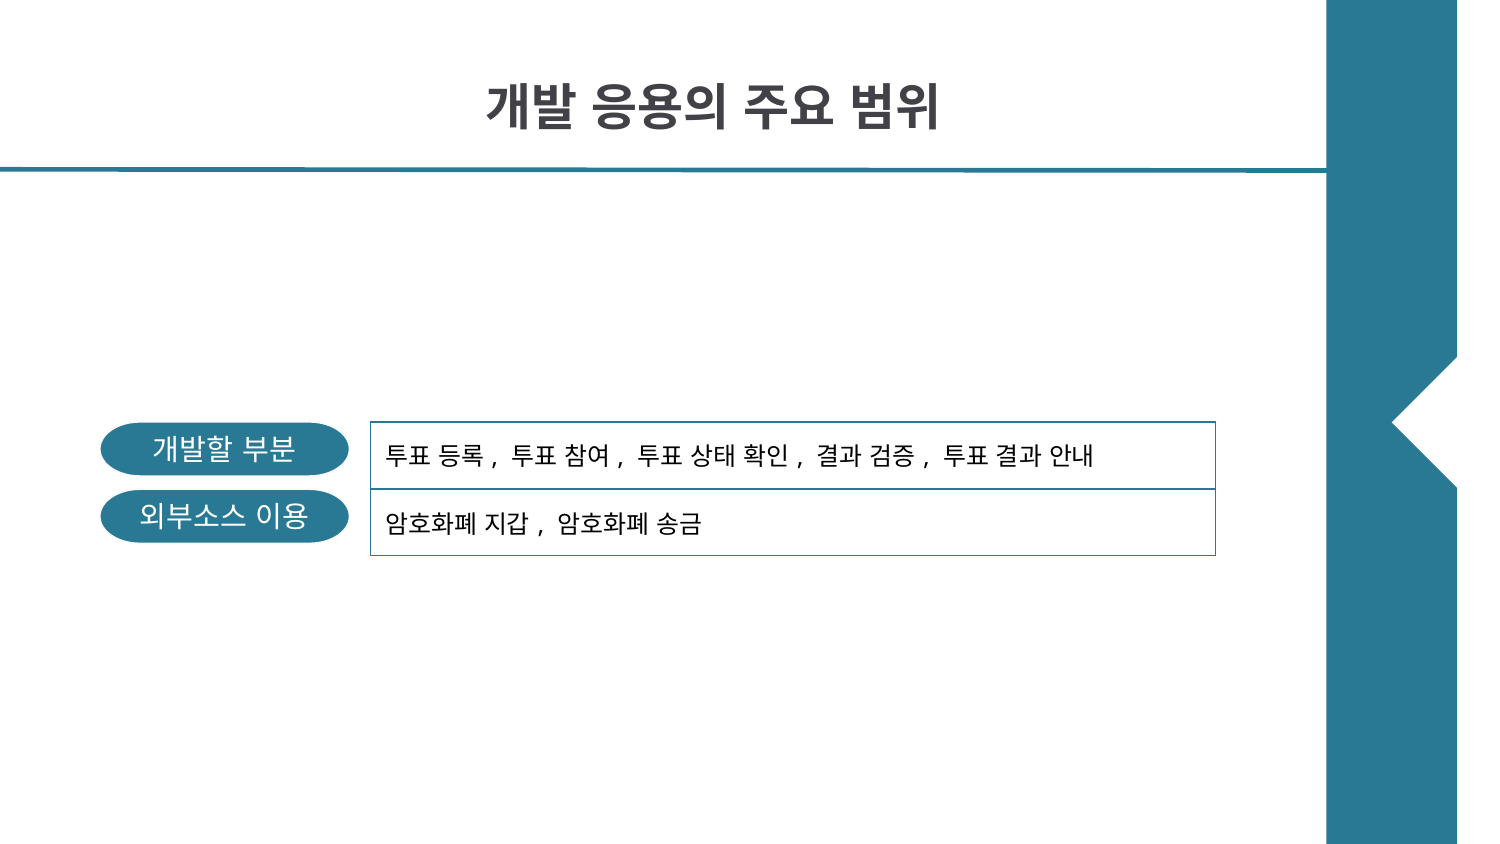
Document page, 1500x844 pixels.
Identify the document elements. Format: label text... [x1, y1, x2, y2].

table_cell 암호화폐 지갑, 암호화폐 송금 [371, 490, 1215, 555]
table_header 투표 등록, 투표 참여, 투표 상태 확인, 결과 검증, 투표 결과 안내 [371, 423, 1215, 488]
text_box 외부소스 이용 [99, 489, 350, 544]
text_box 개발할 부분 [99, 421, 350, 477]
title 개발 응용의 주요 범위 [80, 58, 1347, 153]
